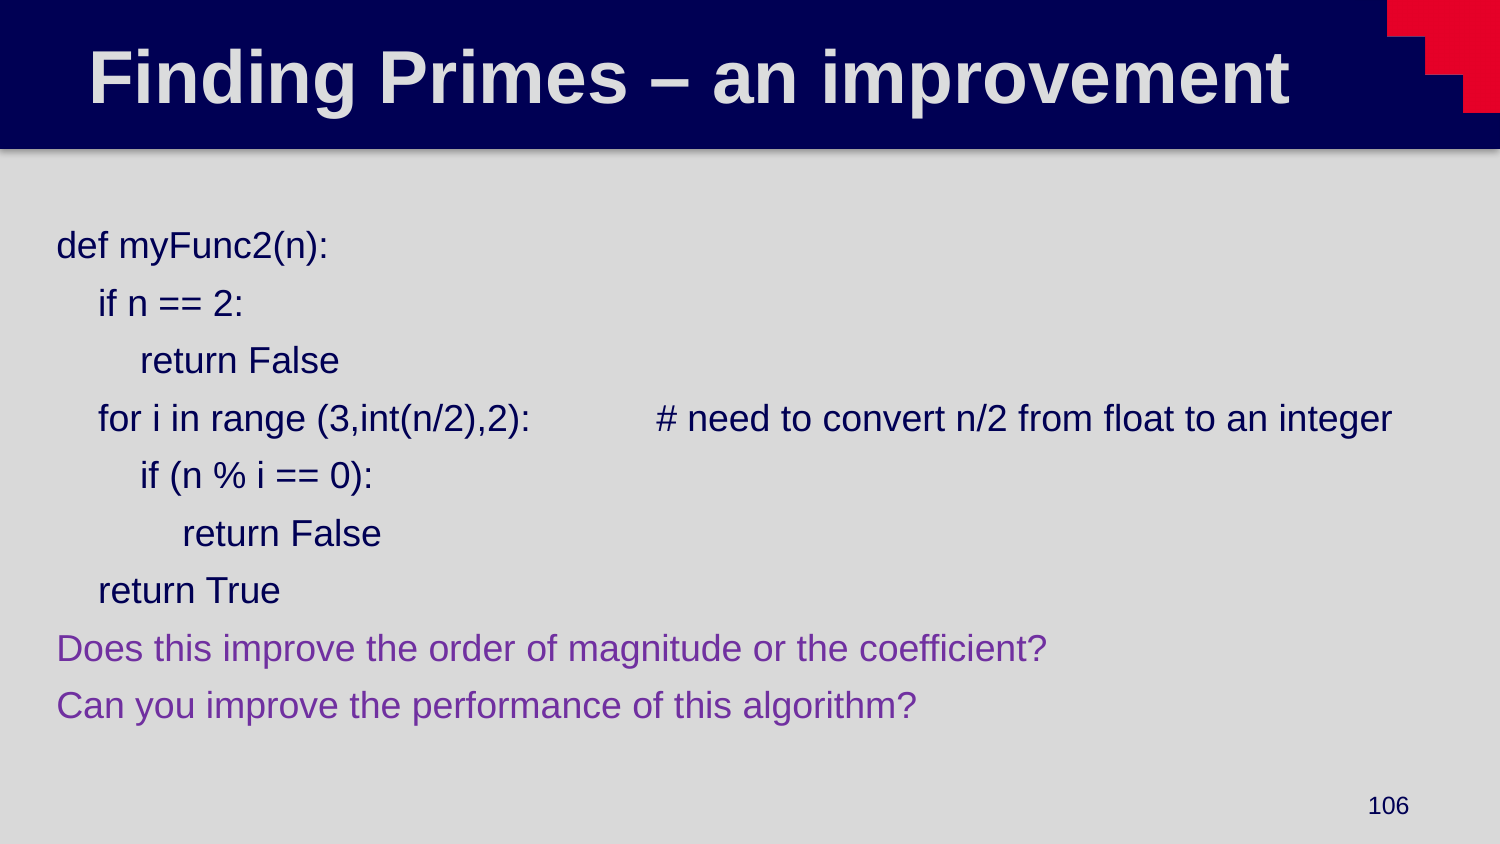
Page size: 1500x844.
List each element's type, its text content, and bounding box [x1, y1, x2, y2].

slide_number 106 [1074, 782, 1425, 827]
picture [1387, 0, 1500, 113]
text_box def myFunc2(n): if n == 2: return False for i in range (3,int(n/2),2): # need to convert n/2 from float to an integer if (n % i == 0): return False return True Does this improve the order of magnitude or the coefficient? Can you improve the performance of this algorithm? [28, 206, 1441, 621]
title Finding Primes – an improvement [0, 0, 1356, 150]
